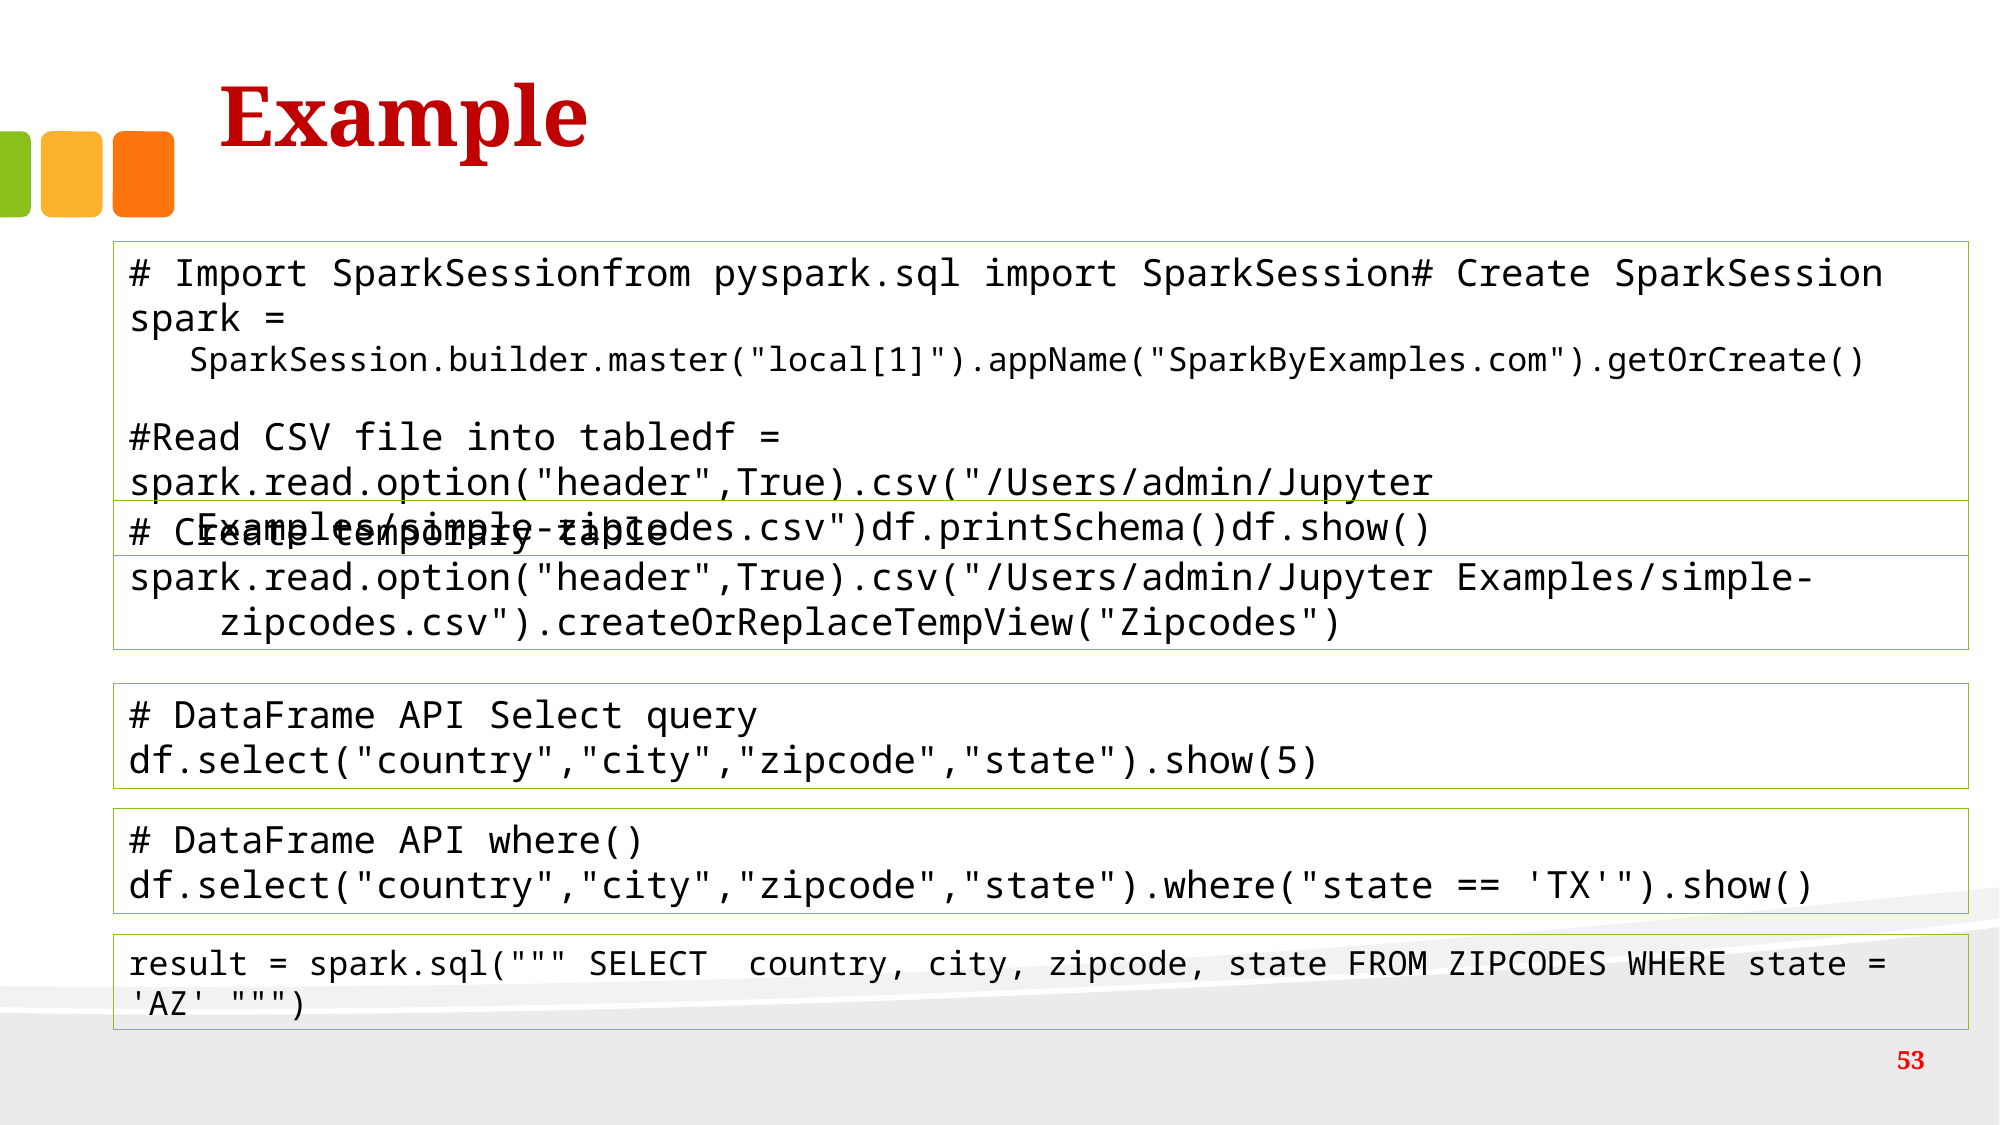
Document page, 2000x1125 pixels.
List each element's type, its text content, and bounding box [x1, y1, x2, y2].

title Example [199, 24, 1800, 173]
text_box # Create temporary table spark.read.option("header",True).csv("/Users/admin/Jupyter Examples/simple- zipcodes.csv").createOrReplaceTempView("Zipcodes") [113, 500, 1969, 650]
text_box # DataFrame API Select query df.select("country","city","zipcode","state").show(5) [113, 683, 1969, 789]
text_box # DataFrame API where() df.select("country","city","zipcode","state").where("state == 'TX'").show() [113, 808, 1969, 914]
text_box result = spark.sql(""" SELECT country, city, zipcode, state FROM ZIPCODES WHERE state = 'AZ' """) [113, 934, 1969, 1030]
text_box # Import SparkSessionfrom pyspark.sql import SparkSession# Create SparkSession spark = SparkSession.builder.master("local[1]").appName("SparkByExamples.com").getOrCreate() #Read CSV file into tabledf = spark.read.option("header",True).csv("/Users/admin/Jupyter Examples/simple-zipcodes.csv")df.printSchema()df.show() [113, 241, 1969, 500]
slide_number 53 [1811, 1046, 1946, 1077]
